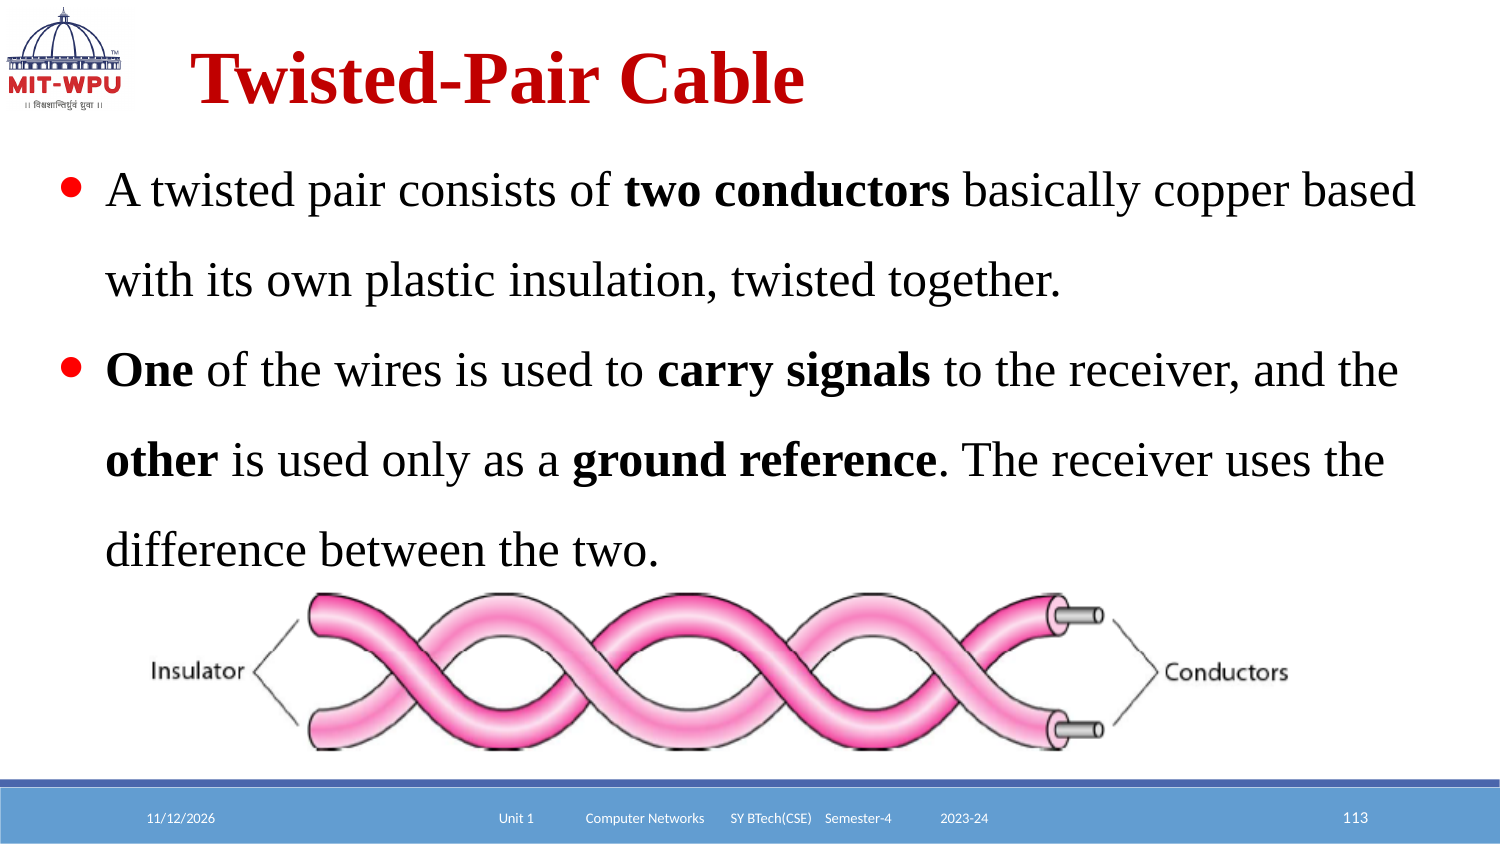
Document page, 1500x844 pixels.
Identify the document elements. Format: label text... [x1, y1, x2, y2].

text_box Twisted-Pair Cable [175, 20, 1416, 118]
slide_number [135, 794, 440, 840]
slide_number 113 [1218, 794, 1380, 840]
picture [6, 7, 136, 111]
footer Unit 1 Computer Networks SY BTech(CSE) Semester-4 2023-24 [453, 794, 1047, 840]
picture [145, 570, 1299, 763]
text_box A twisted pair consists of two conductors basically copper based with its own plastic insulation, twisted together. One of the wires is used to carry signals to the receiver, and the other is used only as a ground reference. The receiver uses the difference between the two. [43, 118, 1458, 644]
